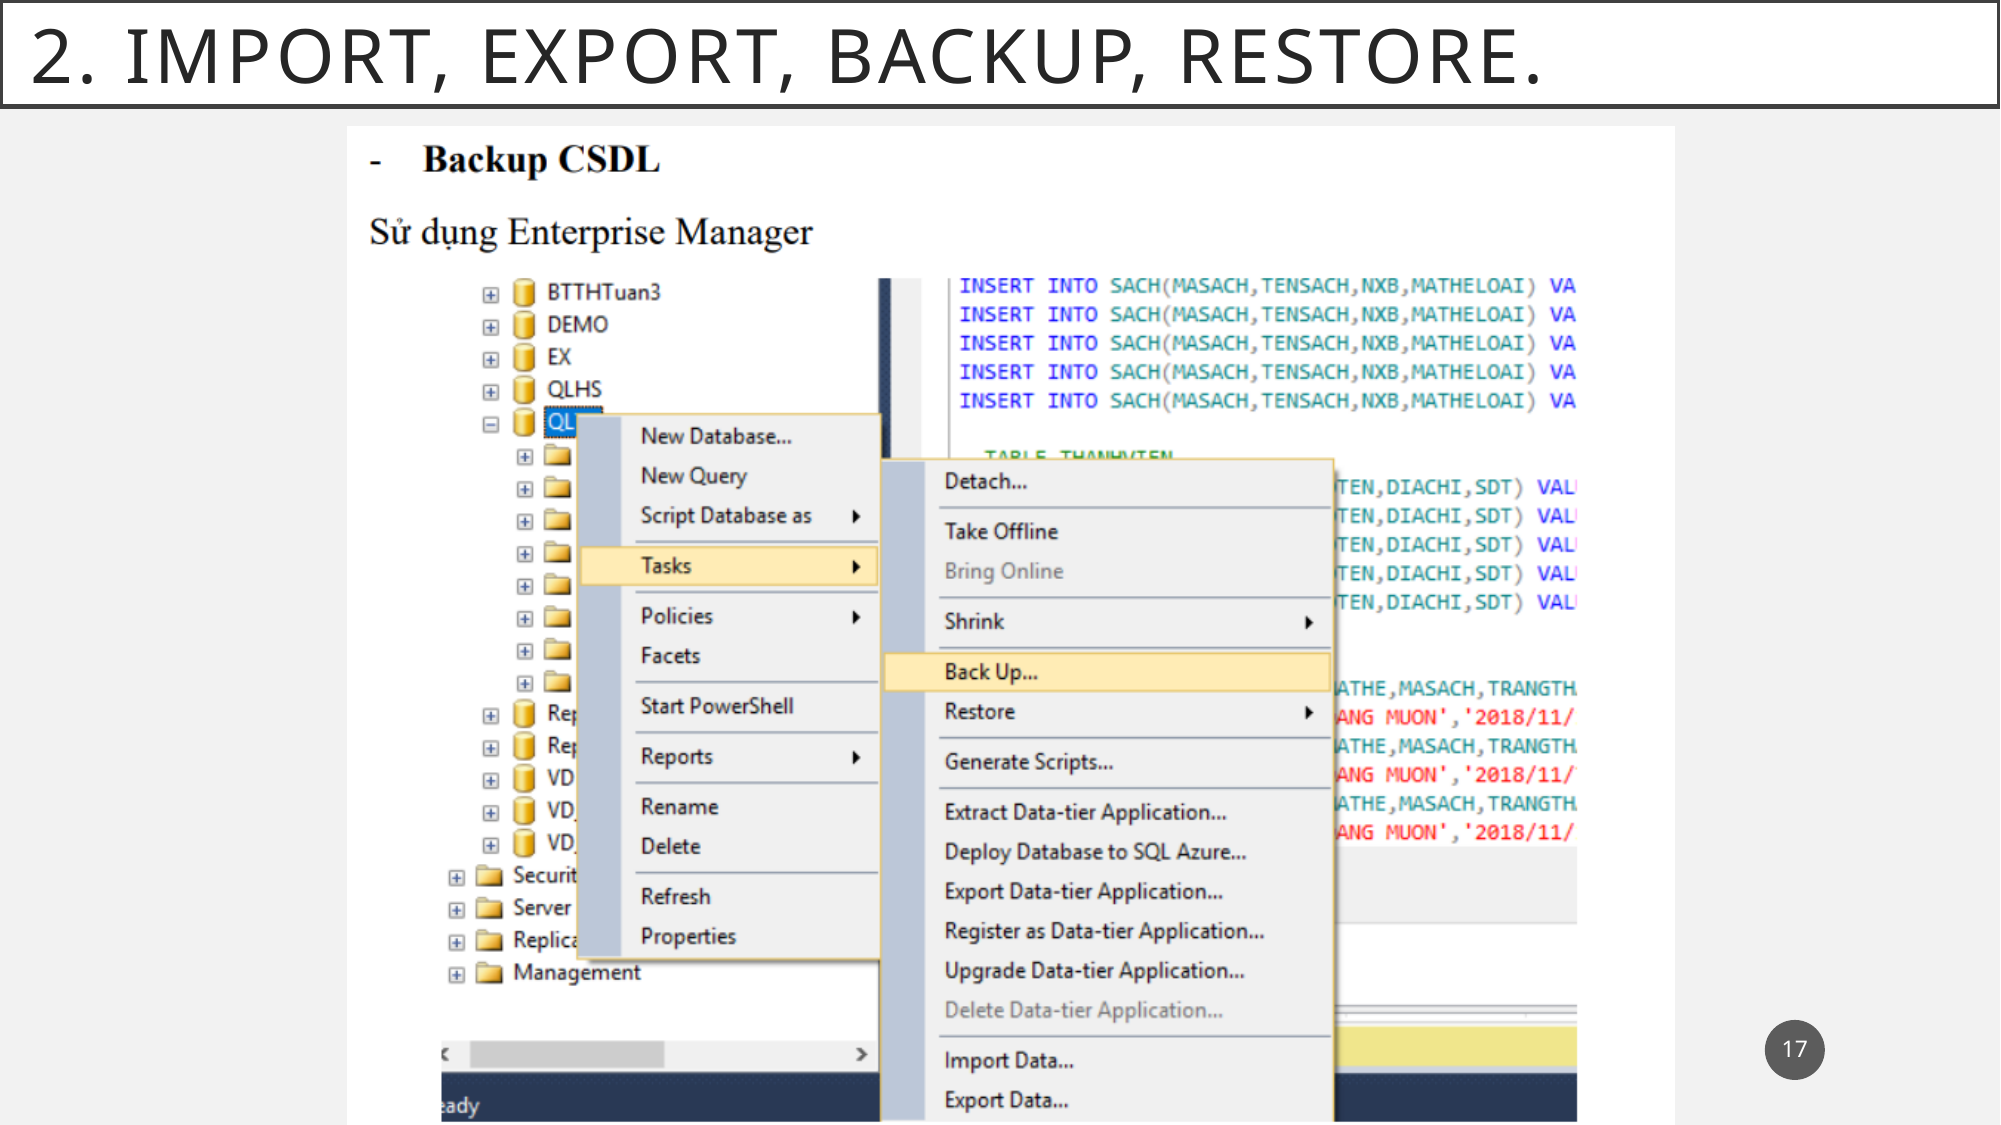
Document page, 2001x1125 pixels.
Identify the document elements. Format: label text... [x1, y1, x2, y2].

title 2. Import, Export, Backup, Restore. [0, 0, 2000, 109]
picture [347, 126, 1675, 1125]
slide_number 17 [1764, 1019, 1825, 1080]
